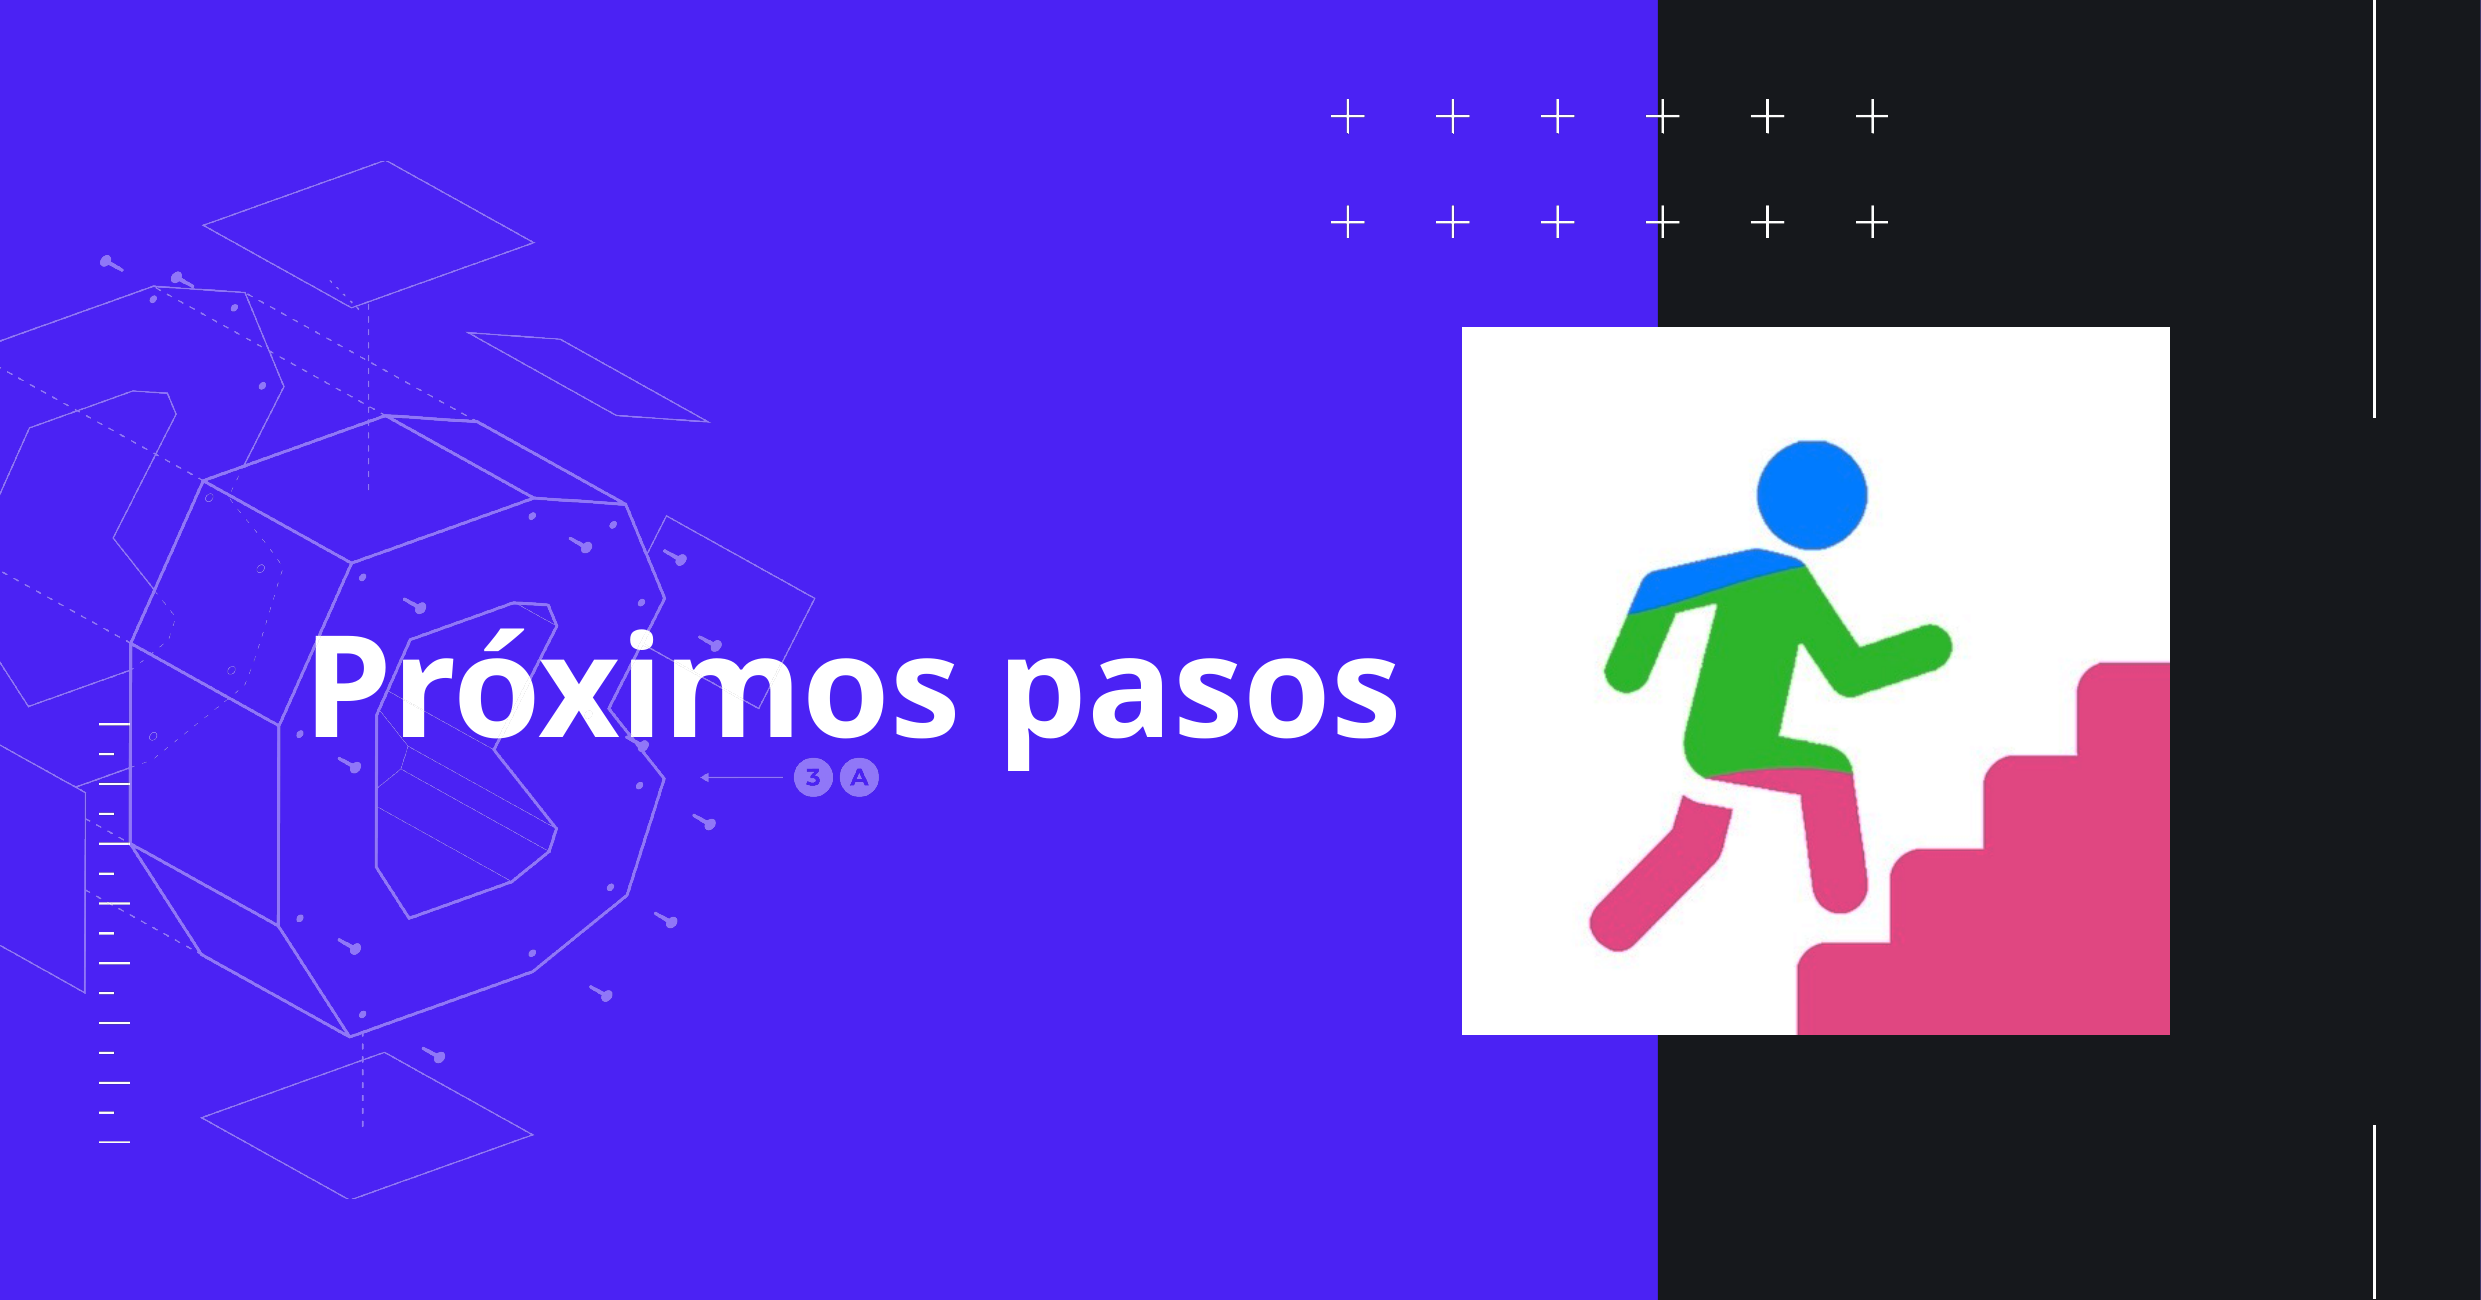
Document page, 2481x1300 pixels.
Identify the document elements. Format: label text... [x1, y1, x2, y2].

picture [1462, 327, 2170, 1035]
text_box [1657, 0, 2481, 1300]
picture [0, 161, 894, 1200]
text_box Próximos pasos [898, 392, 1457, 971]
picture [1331, 99, 1888, 239]
